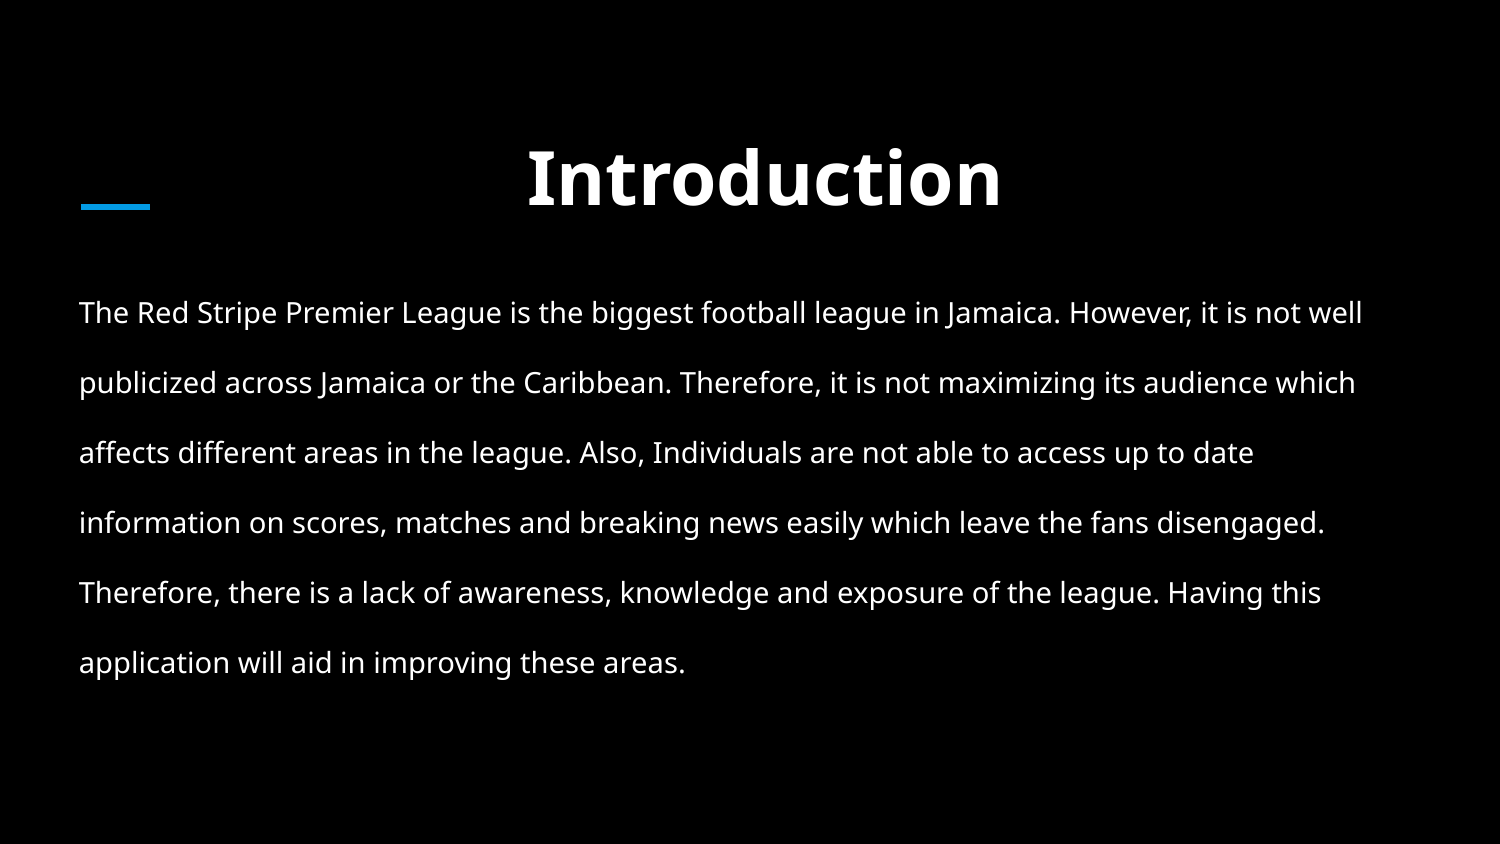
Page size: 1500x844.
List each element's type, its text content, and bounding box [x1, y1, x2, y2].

title Introduction [63, 75, 1437, 236]
list The Red Stripe Premier League is the biggest football league in Jamaica. However, it is not well publicized across Jamaica or the Caribbean. Therefore, it is not maximizing its audience which affects different areas in the league. Also, Individuals are not able to access up to date information on scores, matches and breaking news easily which leave the fans disengaged. Therefore, there is a lack of awareness, knowledge and exposure of the league. Having this application will aid in improving these areas. [63, 244, 1437, 822]
